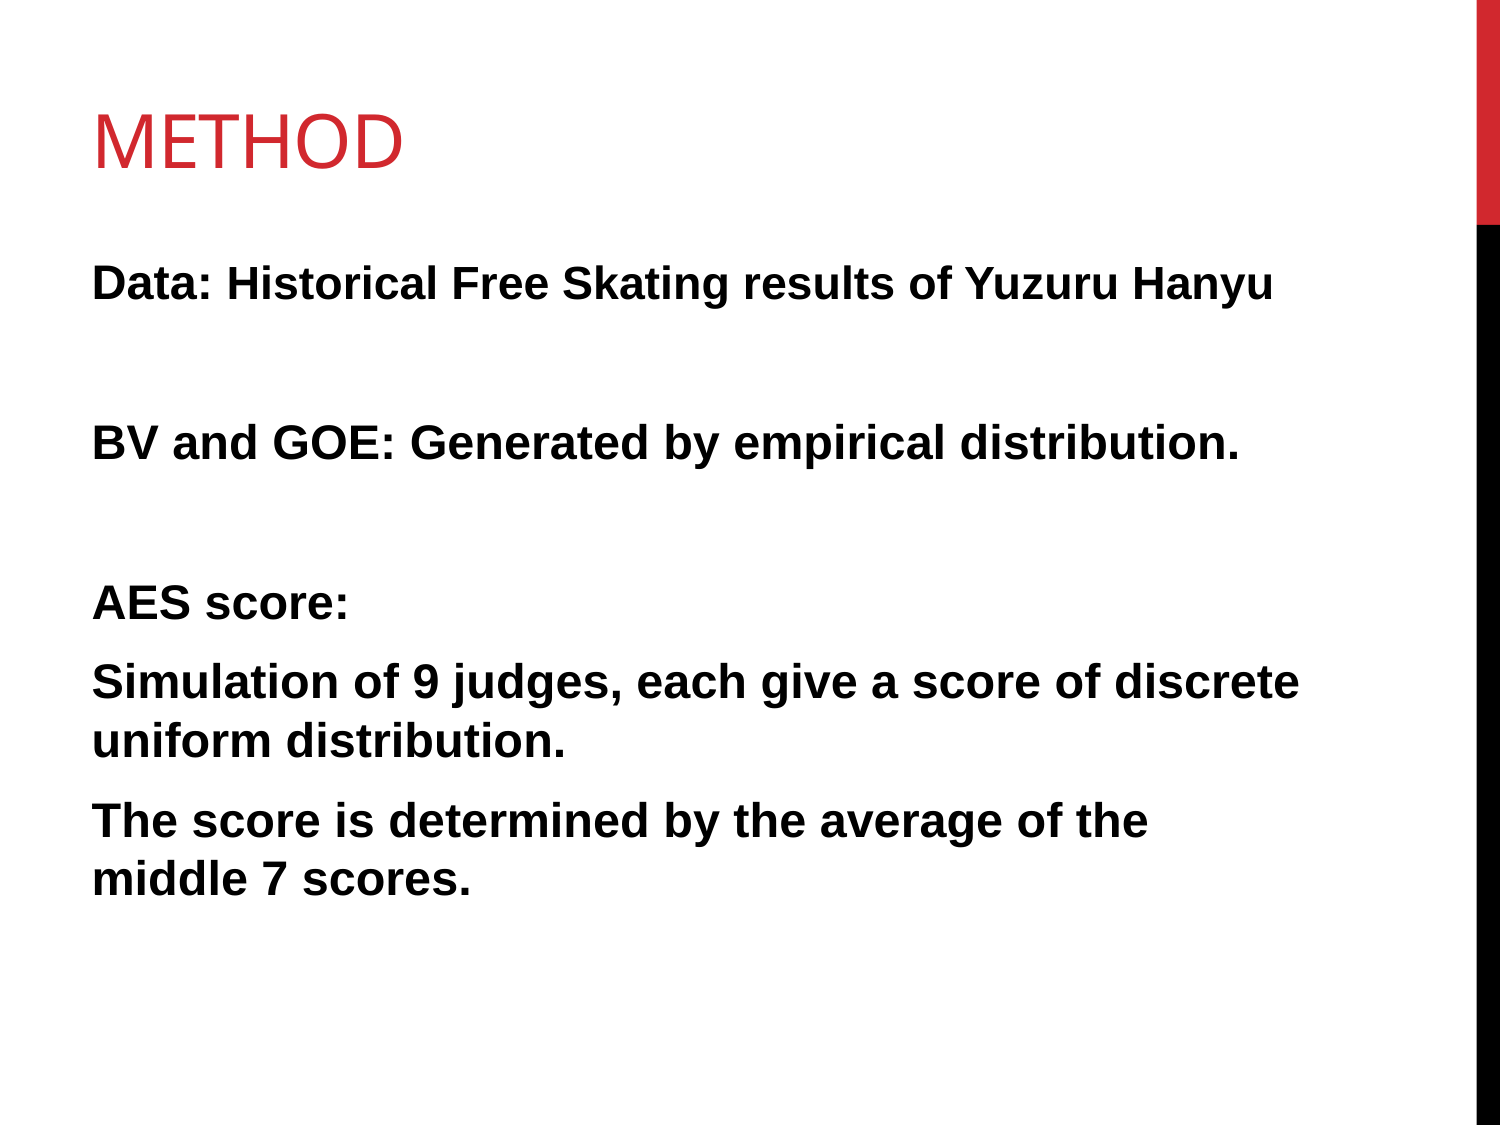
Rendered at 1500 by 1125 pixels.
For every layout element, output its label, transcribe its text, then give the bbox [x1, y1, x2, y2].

list Data: Historical Free Skating results of Yuzuru Hanyu BV and GOE: Generated by empirical distribution. AES score: Simulation of 9 judges, each give a score of discrete uniform distribution. The score is determined by the average of the middle 7 scores. [76, 243, 1327, 961]
title Method [76, 78, 1027, 191]
